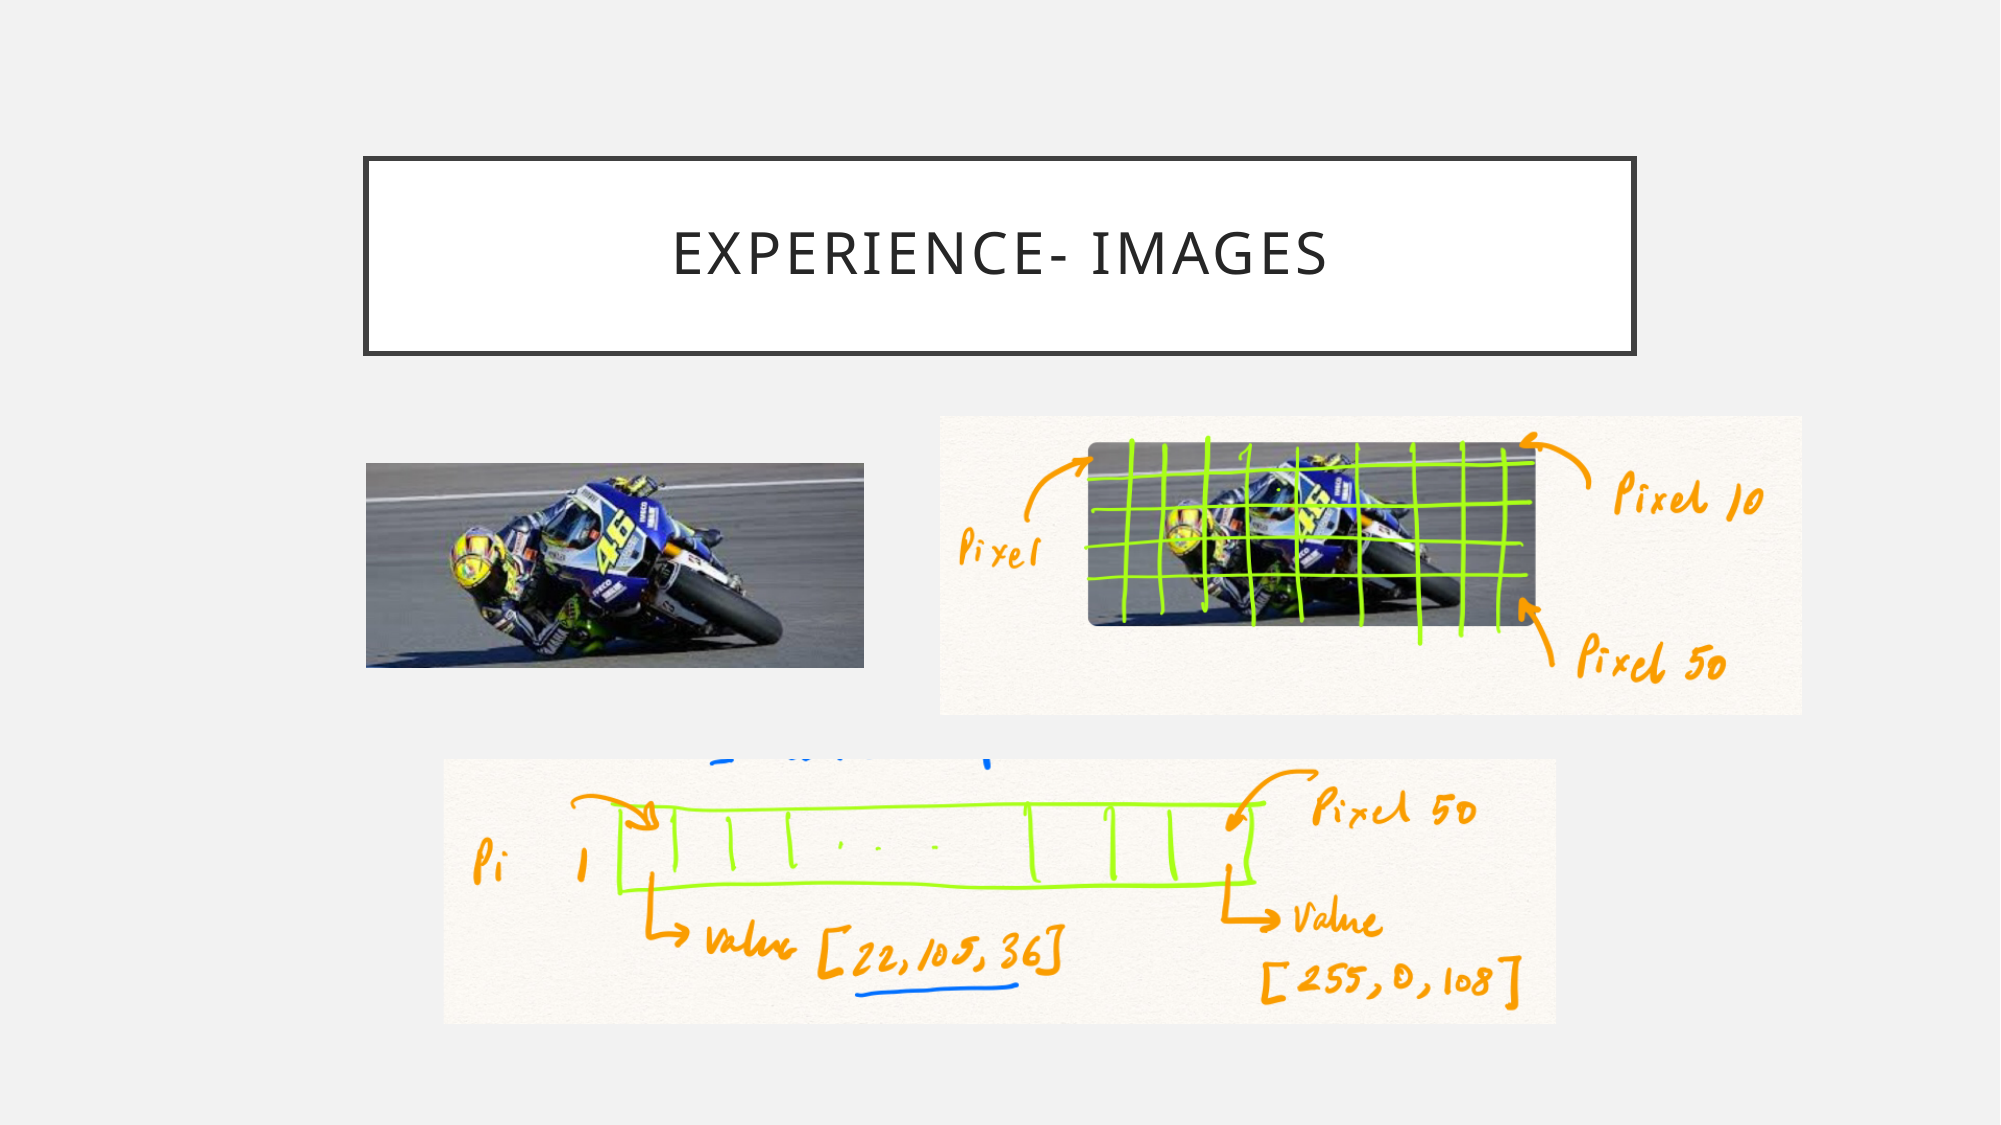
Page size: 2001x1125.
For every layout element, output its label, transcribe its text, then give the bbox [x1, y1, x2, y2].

title Experience- images [363, 156, 1637, 356]
picture [940, 416, 1802, 715]
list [365, 463, 864, 669]
picture [443, 759, 1557, 1024]
